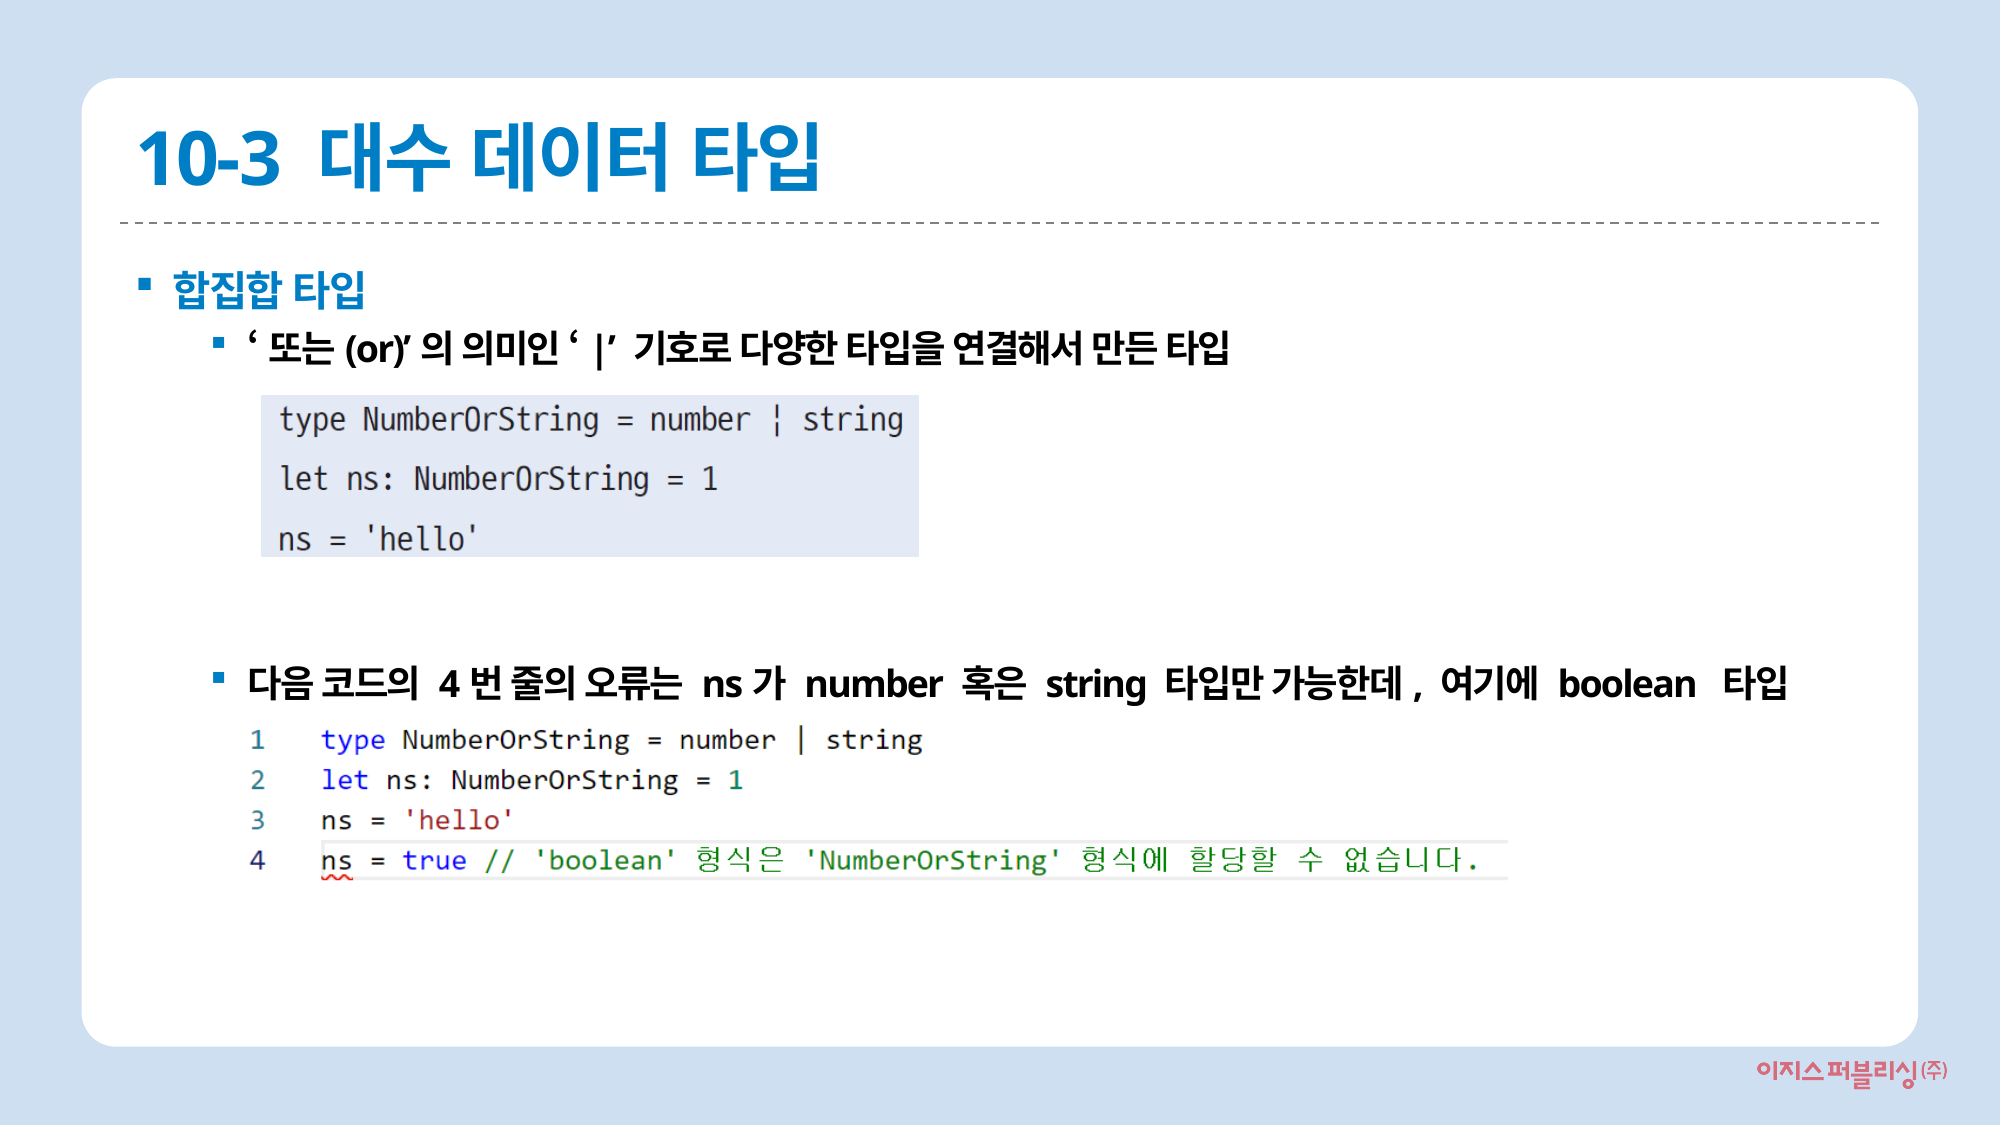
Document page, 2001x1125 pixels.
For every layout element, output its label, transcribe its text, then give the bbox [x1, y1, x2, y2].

list 합집합 타입 ‘또는(or)’의 의미인 ‘|’ 기호로 다양한 타입을 연결해서 만든 타입 다음 코드의 4번 줄의 오류는 ns가 number 혹은 string 타입만 가능한데, 여기에 boolean 타입 값을 설정하려 했기 때문에 생긴 것 [120, 257, 1865, 1009]
title 10-3 대수 데이터 타입 [120, 109, 1880, 209]
picture [225, 710, 1508, 885]
picture [261, 395, 919, 557]
